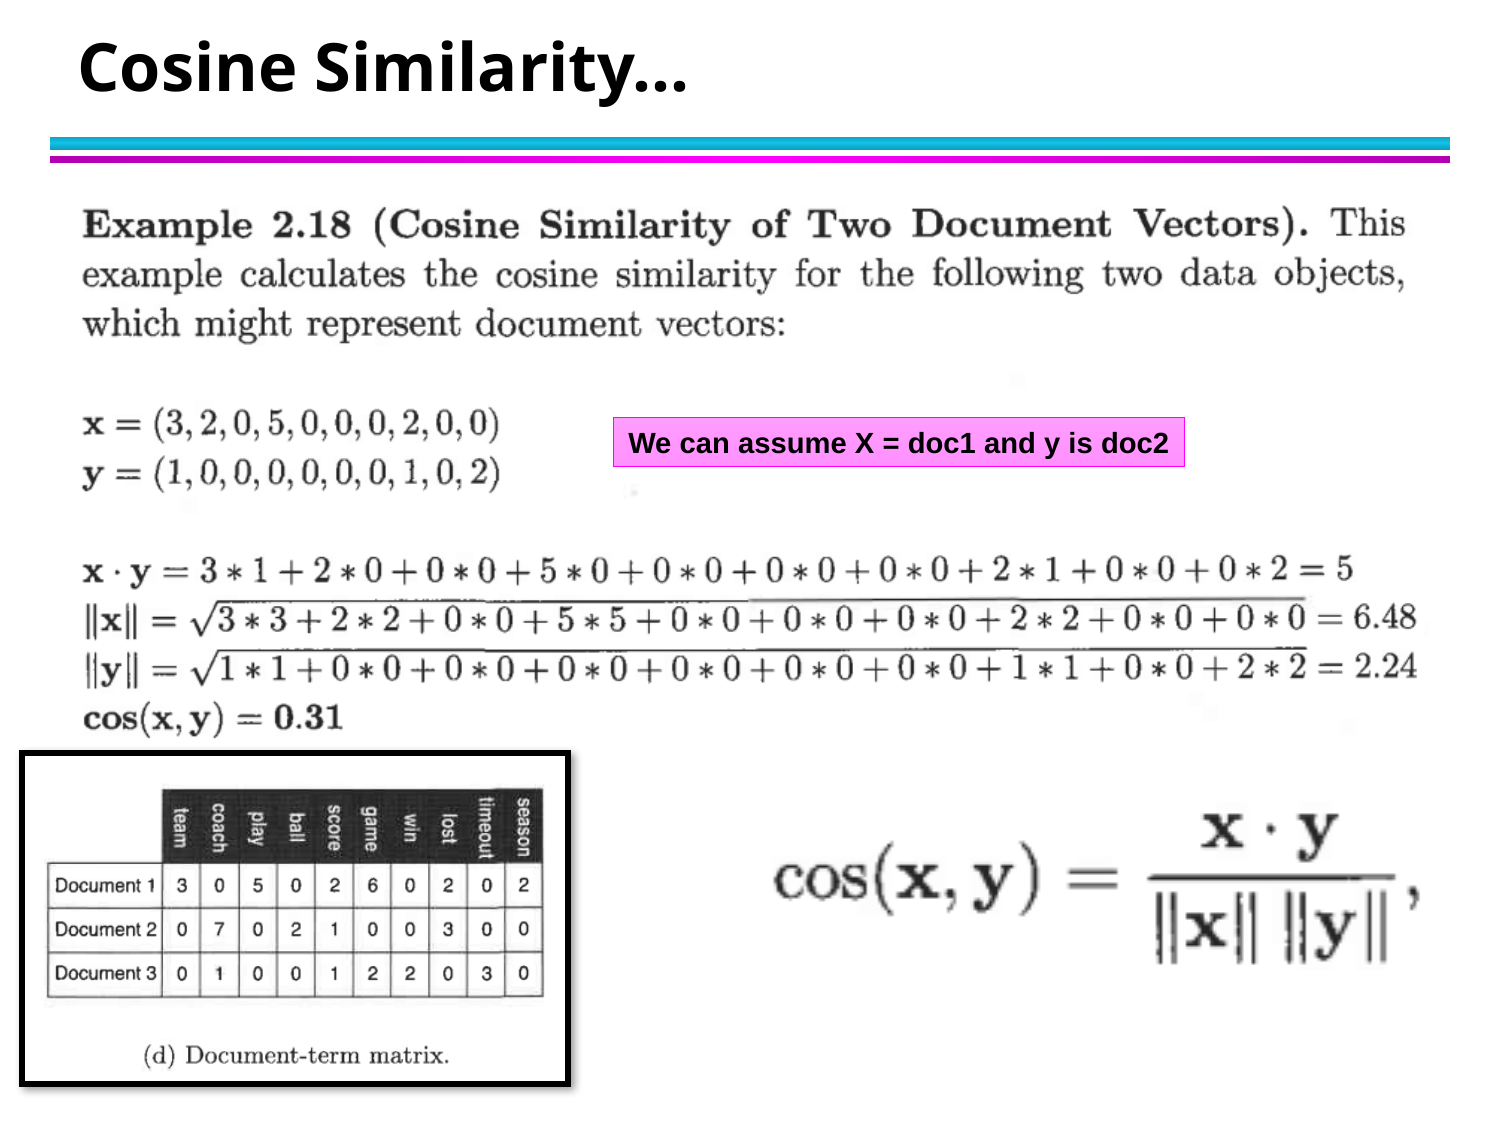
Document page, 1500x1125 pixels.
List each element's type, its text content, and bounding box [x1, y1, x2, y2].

picture [62, 191, 1447, 995]
picture [24, 755, 566, 1081]
title Cosine Similarity… [62, 24, 1421, 113]
